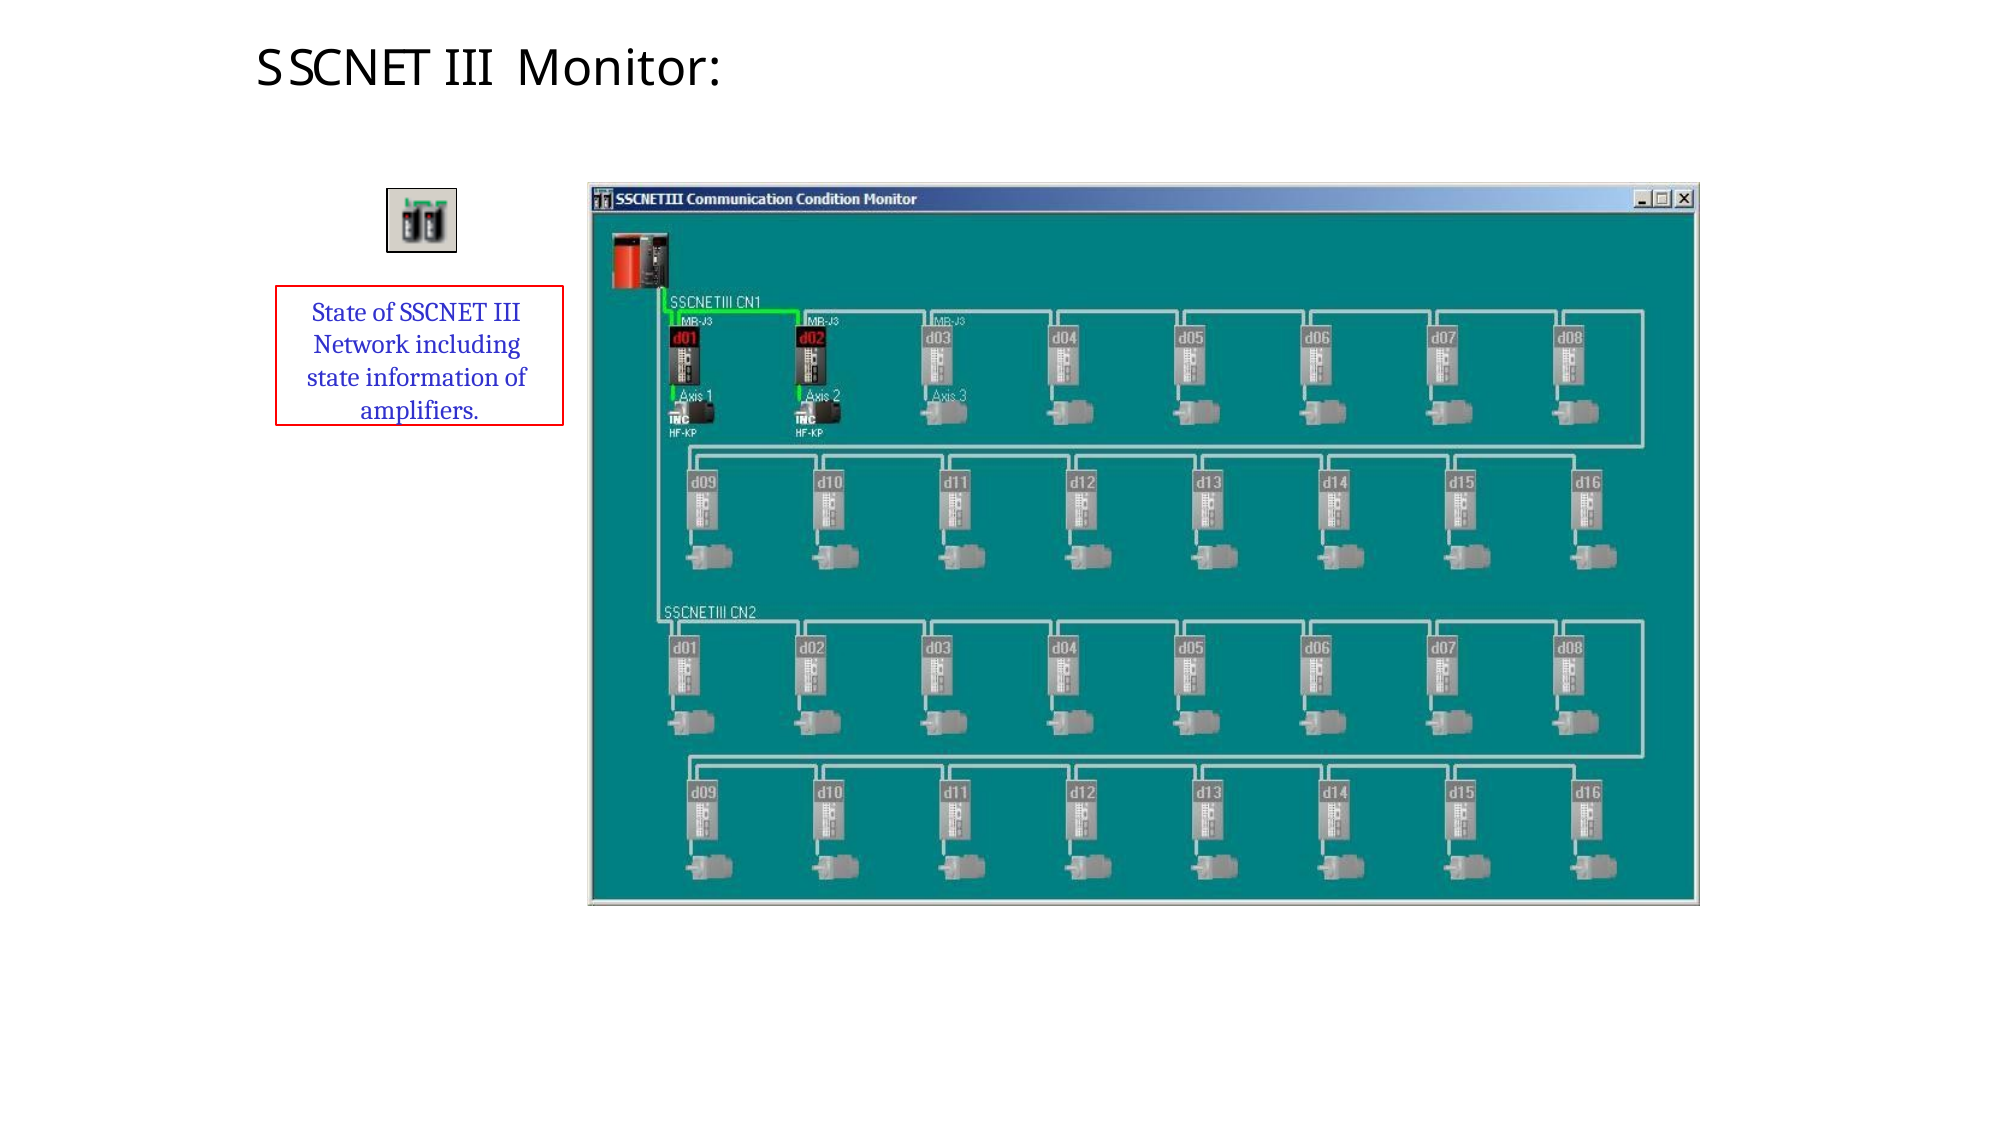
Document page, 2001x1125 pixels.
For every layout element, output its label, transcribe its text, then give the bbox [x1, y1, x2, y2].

title S S C N E T III Monitor: [254, 0, 750, 164]
text_box [587, 182, 1700, 906]
text_box State of SSCNET III Network including state information of amplifiers. [276, 286, 563, 425]
text_box [387, 188, 457, 253]
